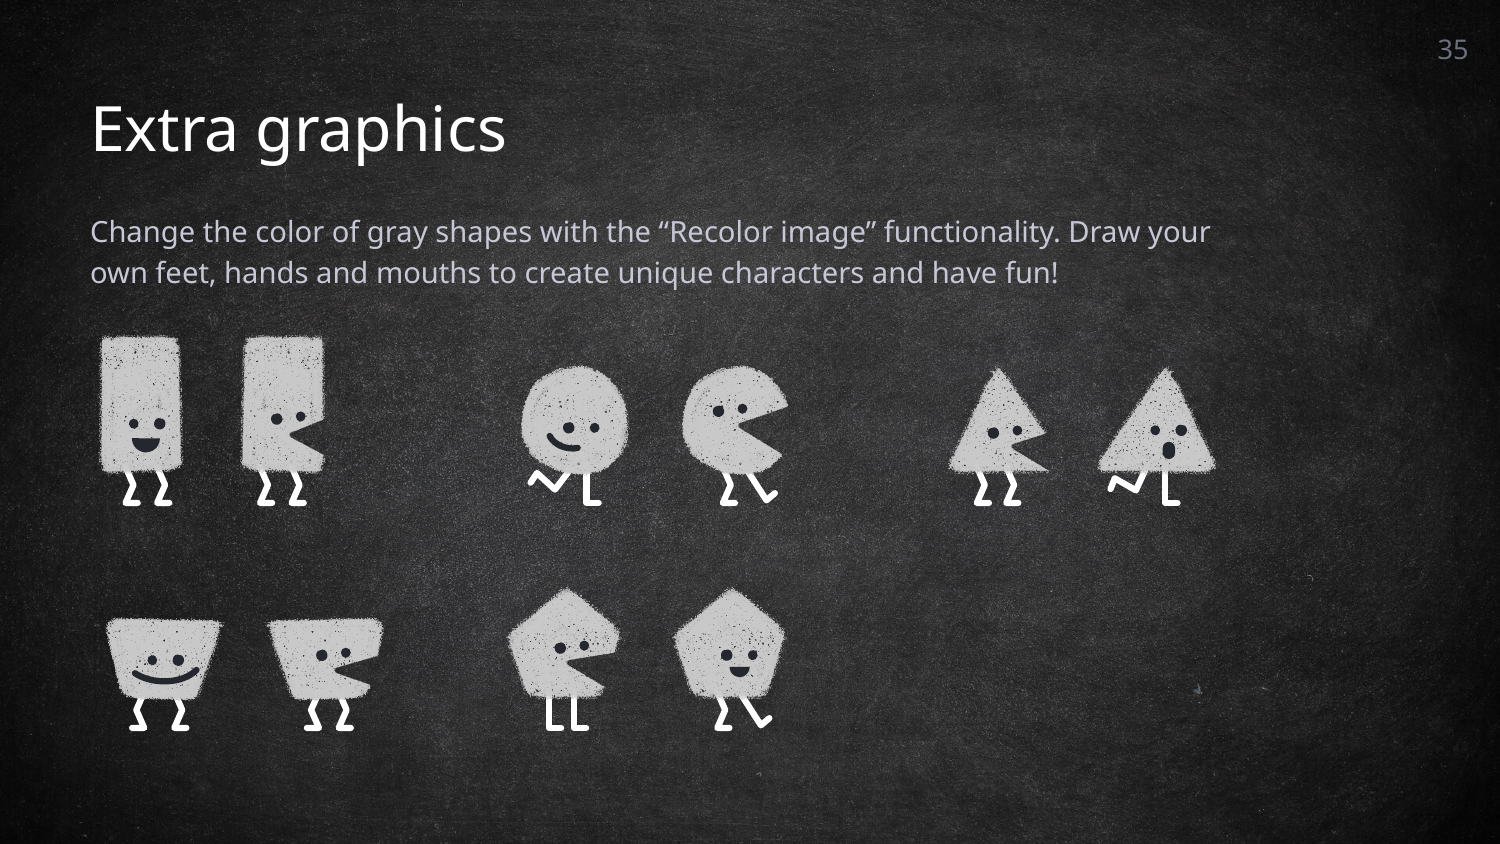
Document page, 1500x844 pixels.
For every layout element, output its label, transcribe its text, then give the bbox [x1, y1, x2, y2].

list Change the color of gray shapes with the “Recolor image” functionality. Draw your own feet, hands and mouths to create unique characters and have fun! [89, 208, 1238, 298]
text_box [946, 363, 1057, 504]
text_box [519, 364, 630, 504]
slide_number 35 [1378, 32, 1469, 98]
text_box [103, 616, 226, 729]
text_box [681, 364, 790, 504]
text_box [670, 585, 789, 729]
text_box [96, 331, 185, 504]
picture [0, 0, 1500, 844]
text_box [263, 616, 386, 729]
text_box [238, 331, 327, 504]
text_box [1095, 363, 1218, 504]
title Extra graphics [89, 97, 1102, 163]
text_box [504, 585, 623, 729]
